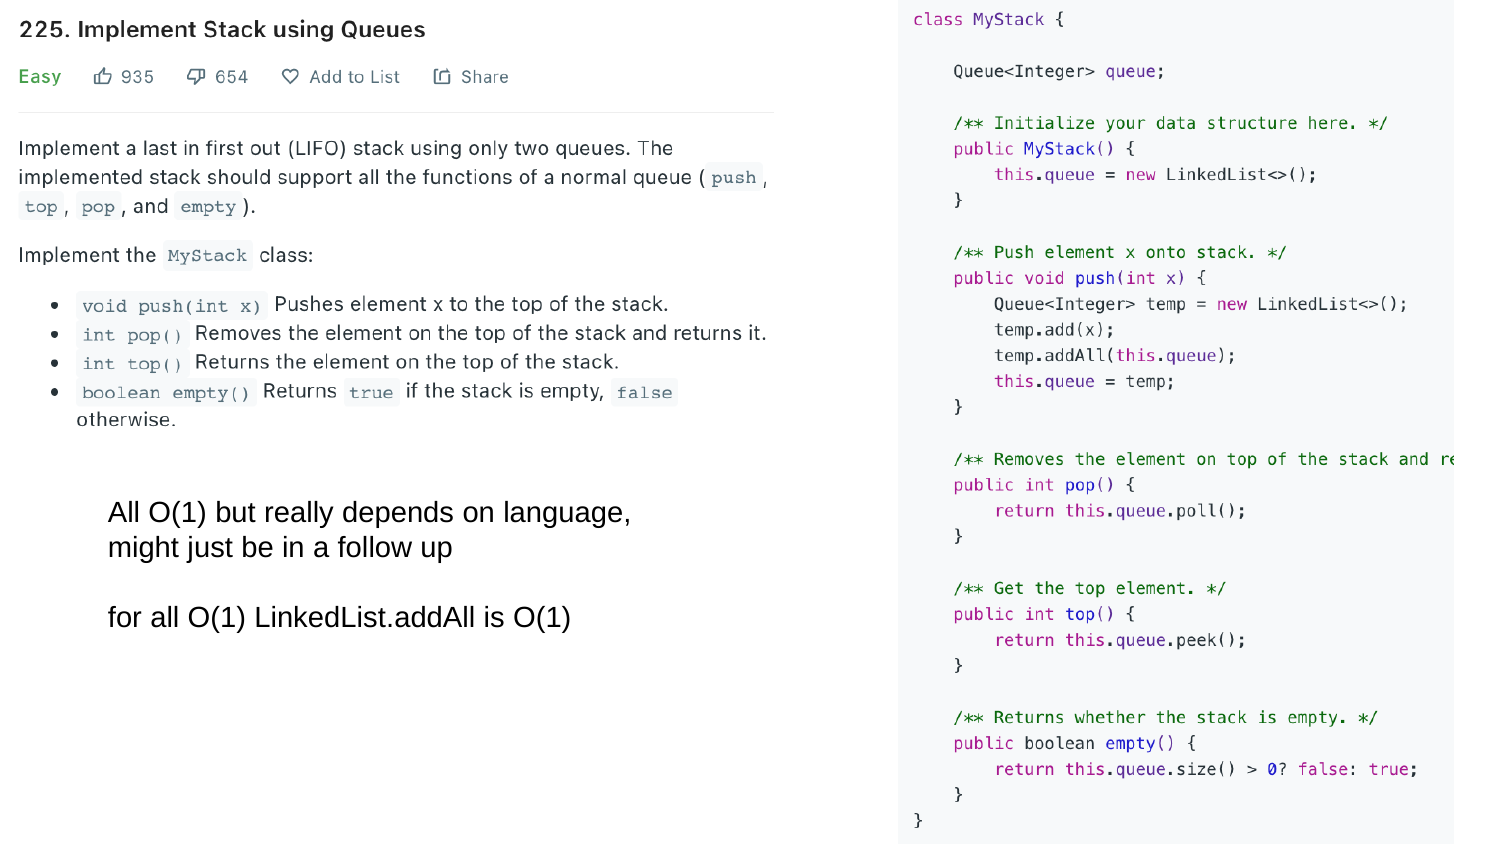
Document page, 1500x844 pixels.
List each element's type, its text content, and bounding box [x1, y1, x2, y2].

picture [898, 0, 1455, 844]
text_box All O(1) but really depends on language, might just be in a follow up for all O(1) LinkedList.addAll is O(1) [92, 478, 700, 649]
picture [0, 0, 793, 434]
